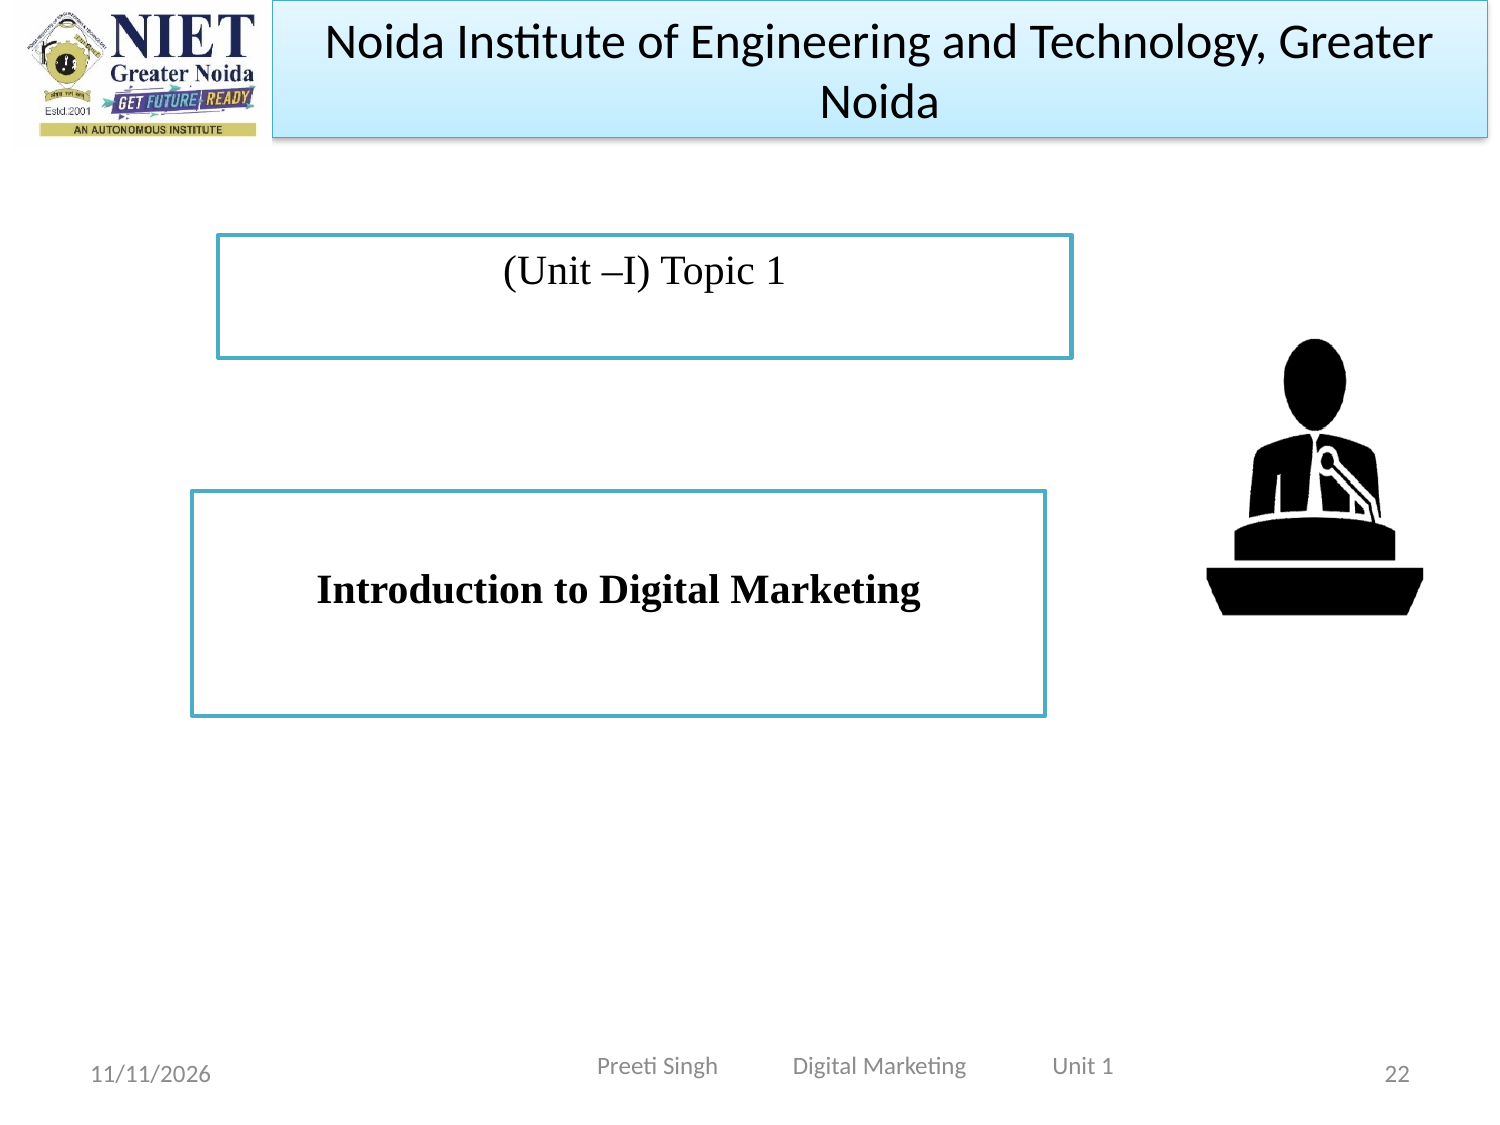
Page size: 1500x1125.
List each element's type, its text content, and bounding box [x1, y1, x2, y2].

footer Preeti Singh Digital Marketing Unit 1 [512, 1042, 1074, 1087]
title Noida Institute of Engineering and Technology, Greater Noida [273, 0, 1488, 138]
picture [12, 0, 273, 149]
text_box (Unit –I) Topic 1 [216, 233, 1074, 360]
picture [1169, 292, 1455, 673]
slide_number 28-May-24 [75, 1042, 425, 1103]
slide_number 22 [1074, 1042, 1425, 1103]
subtitle Introduction to Digital Marketing [190, 489, 1047, 718]
